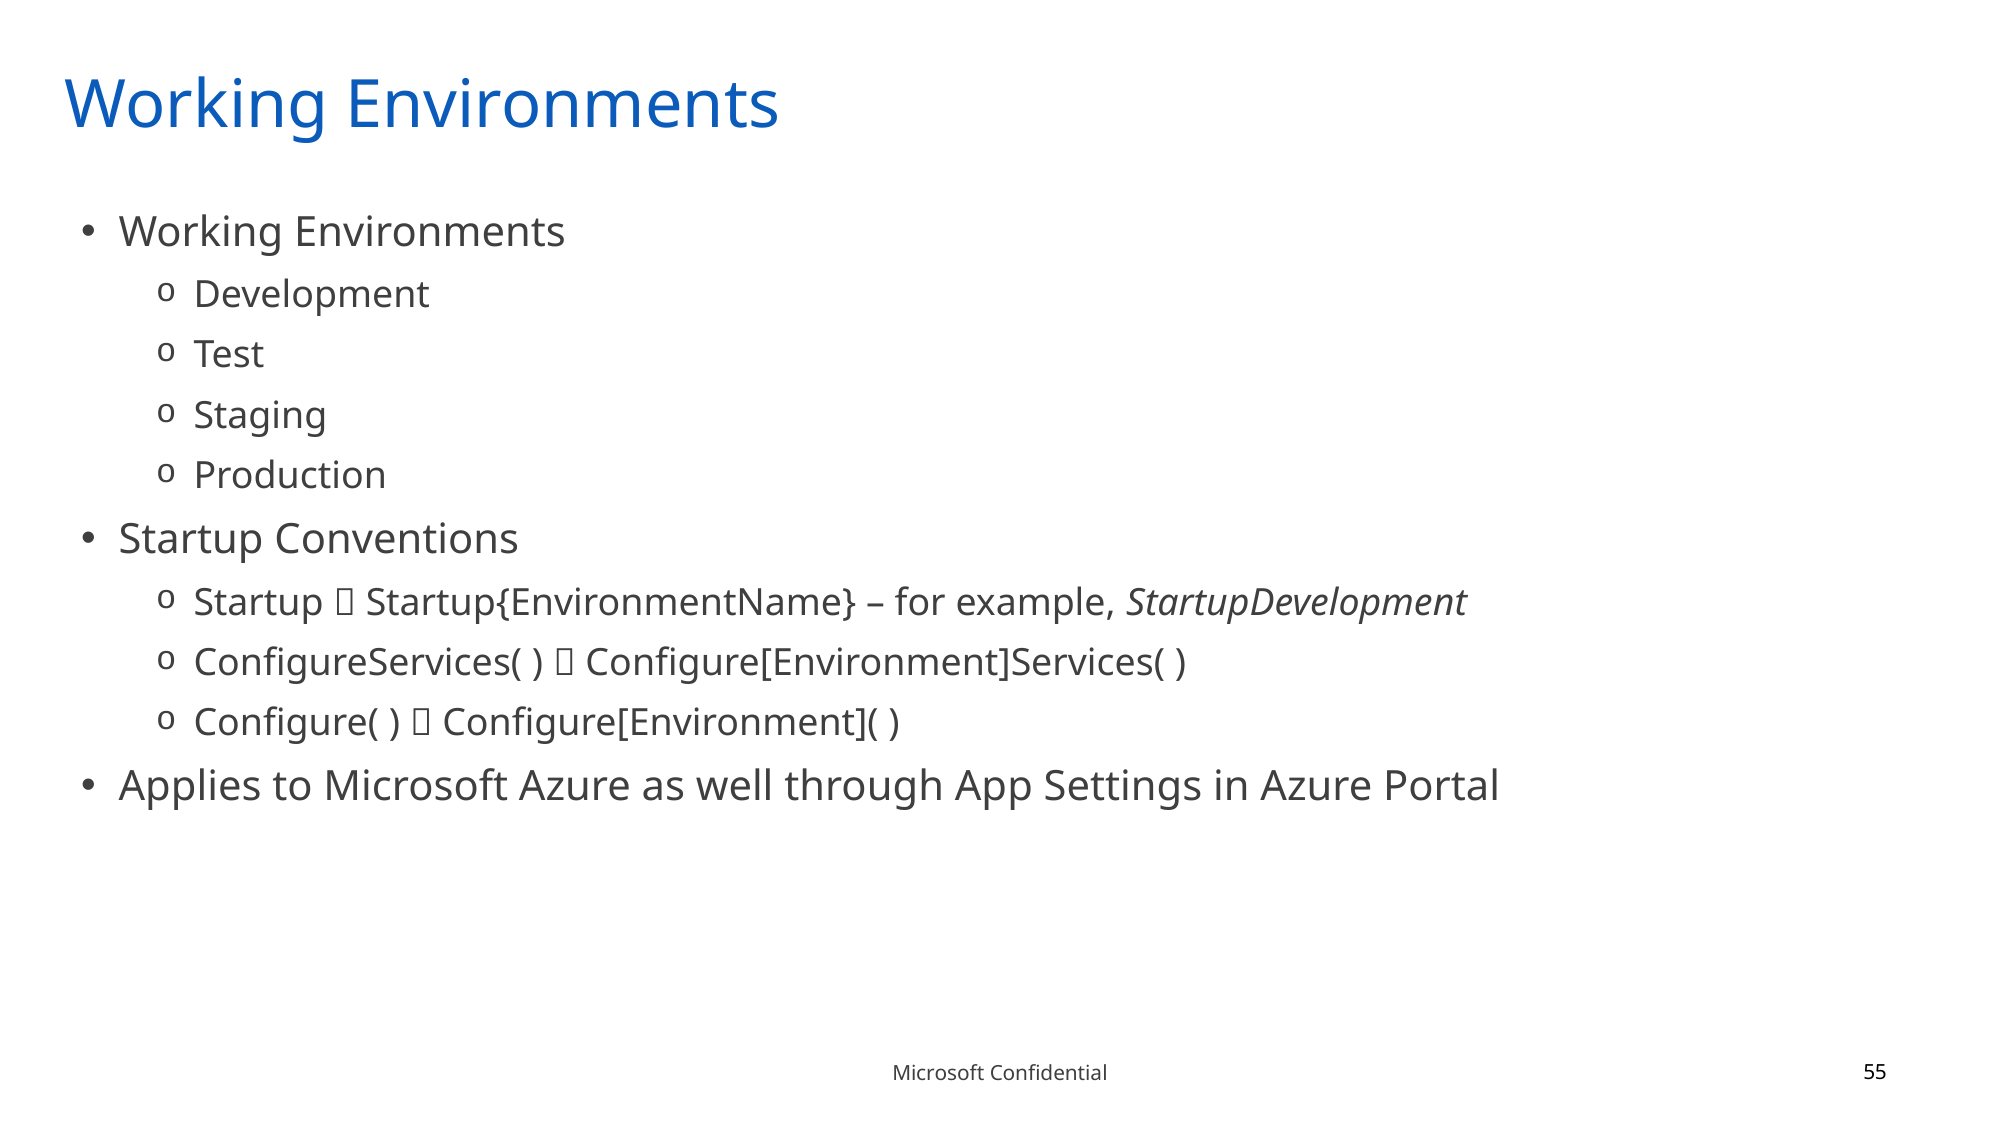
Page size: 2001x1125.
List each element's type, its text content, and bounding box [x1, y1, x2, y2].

list Working Environments Development Test Staging Production Startup Conventions Startup  Startup{EnvironmentName} – for example, StartupDevelopment ConfigureServices( )  Configure[Environment]Services( ) Configure( )  Configure[Environment]( ) Applies to Microsoft Azure as well through App Settings in Azure Portal [66, 187, 1899, 1001]
slide_number 55 [1451, 1042, 1902, 1103]
title Working Environments [49, 49, 1899, 162]
